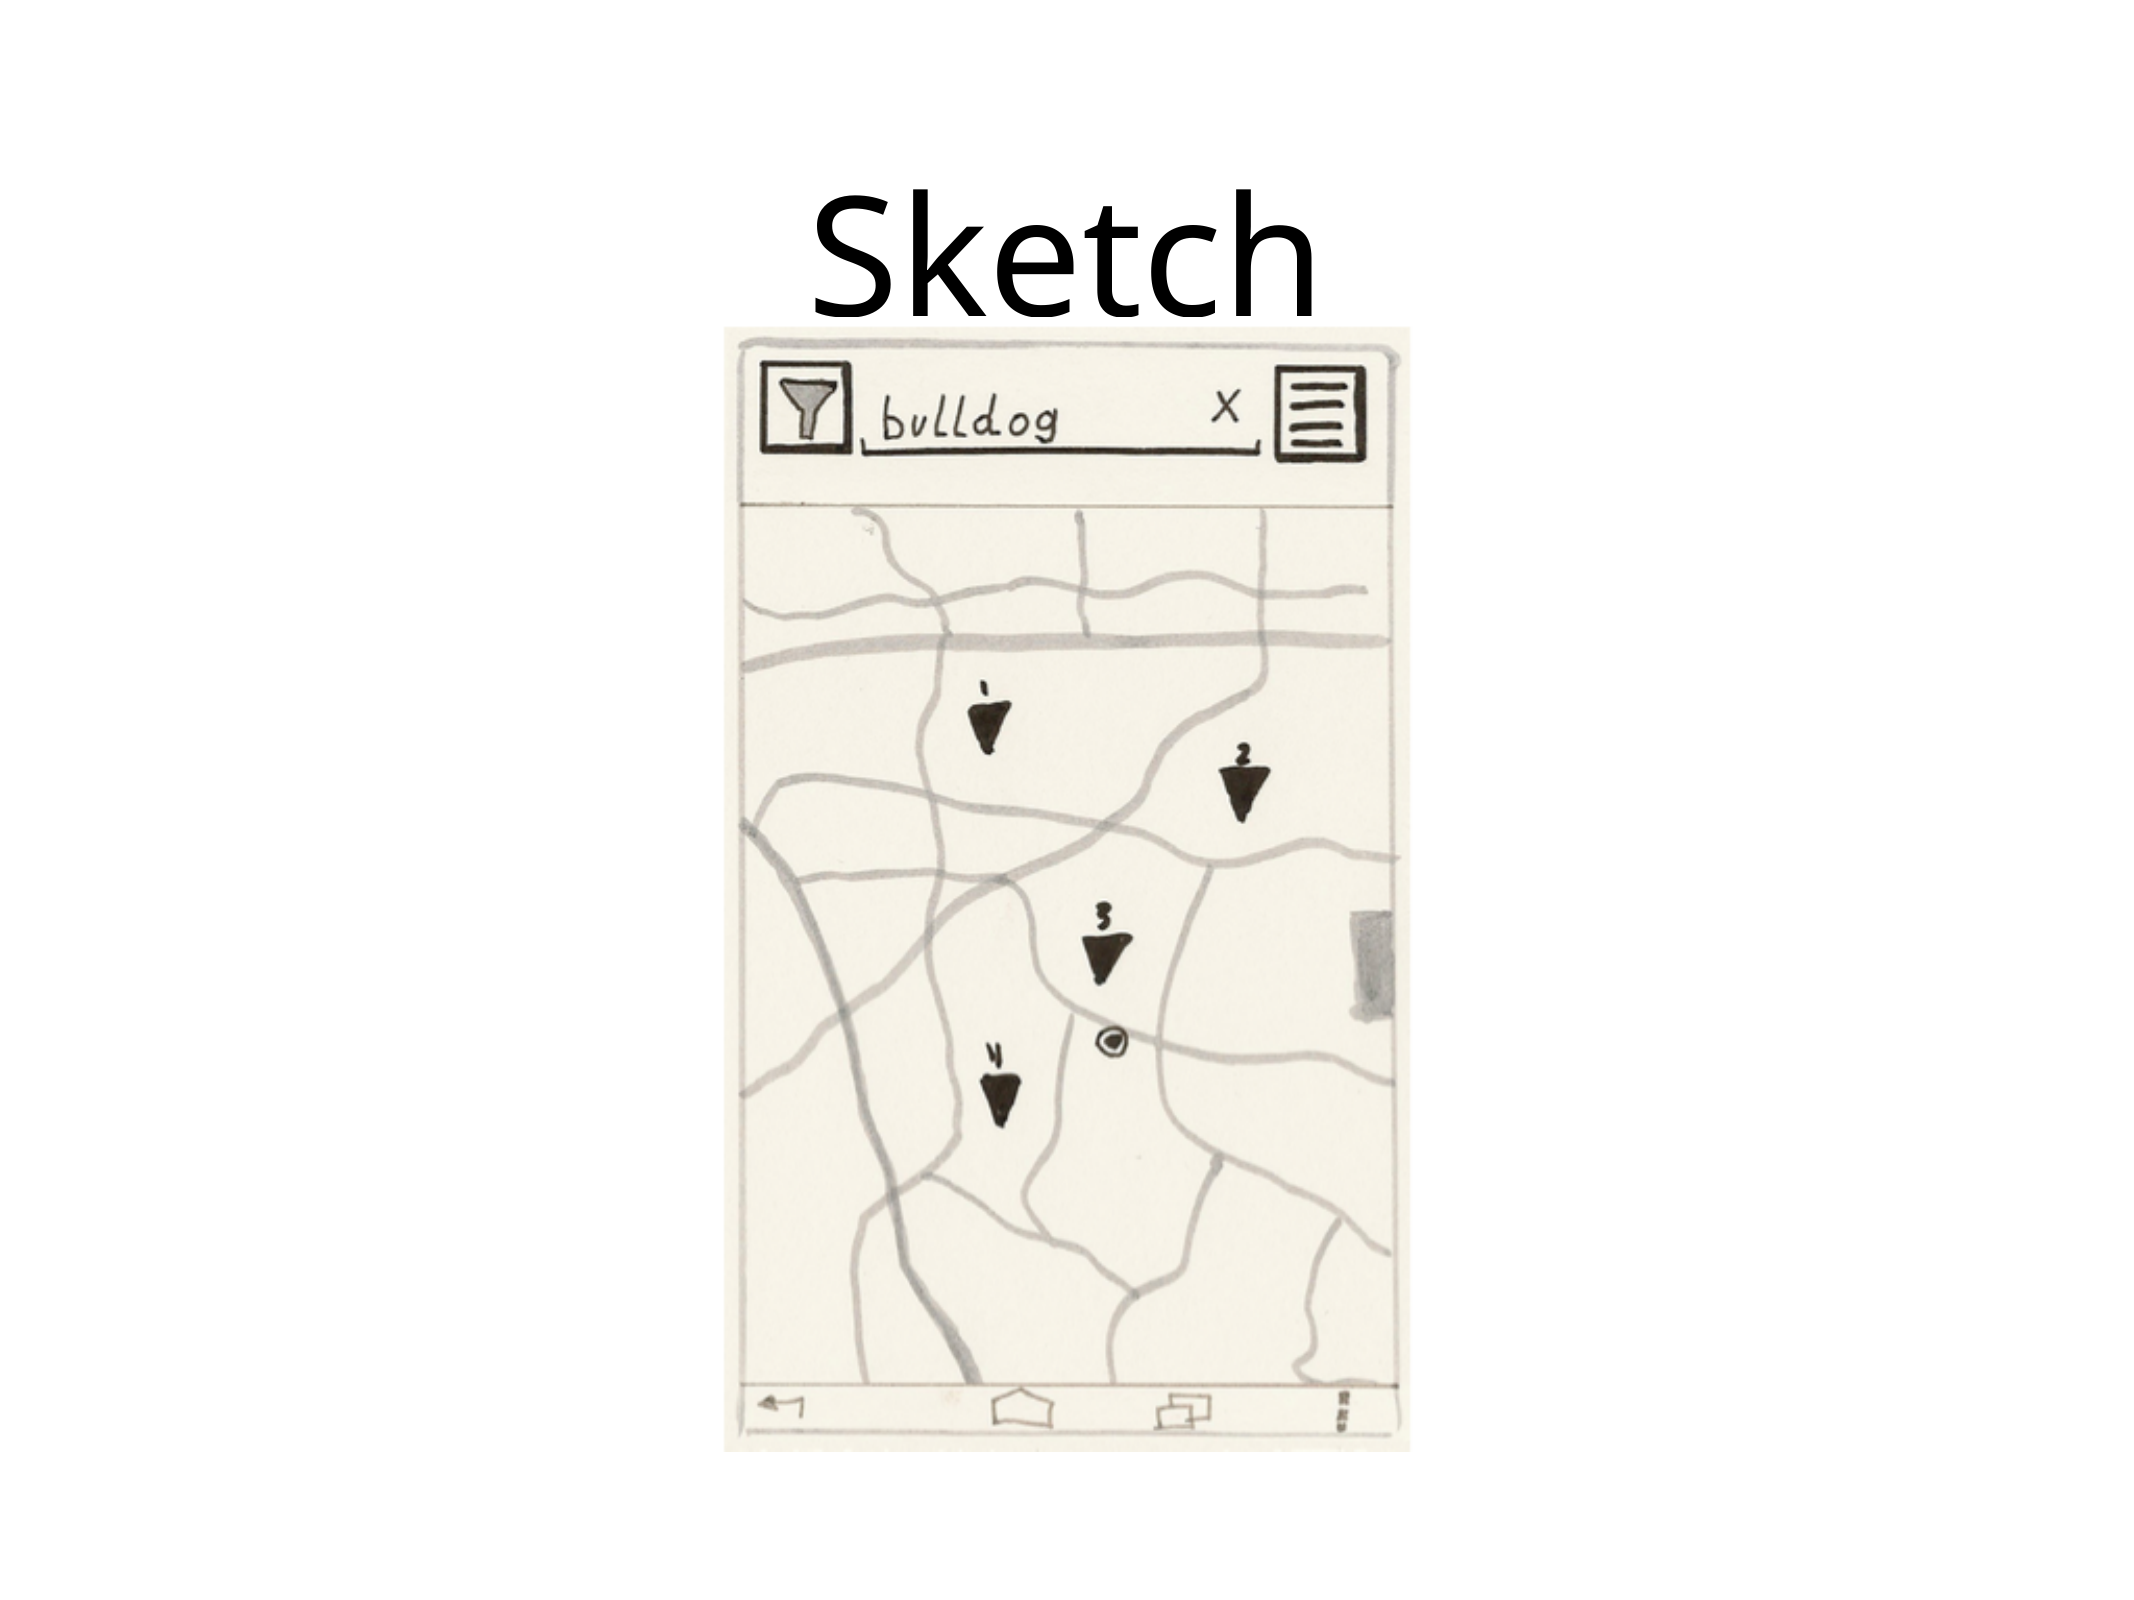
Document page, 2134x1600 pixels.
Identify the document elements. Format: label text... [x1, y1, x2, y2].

picture [710, 317, 1424, 1452]
title Sketch [155, 72, 1978, 428]
